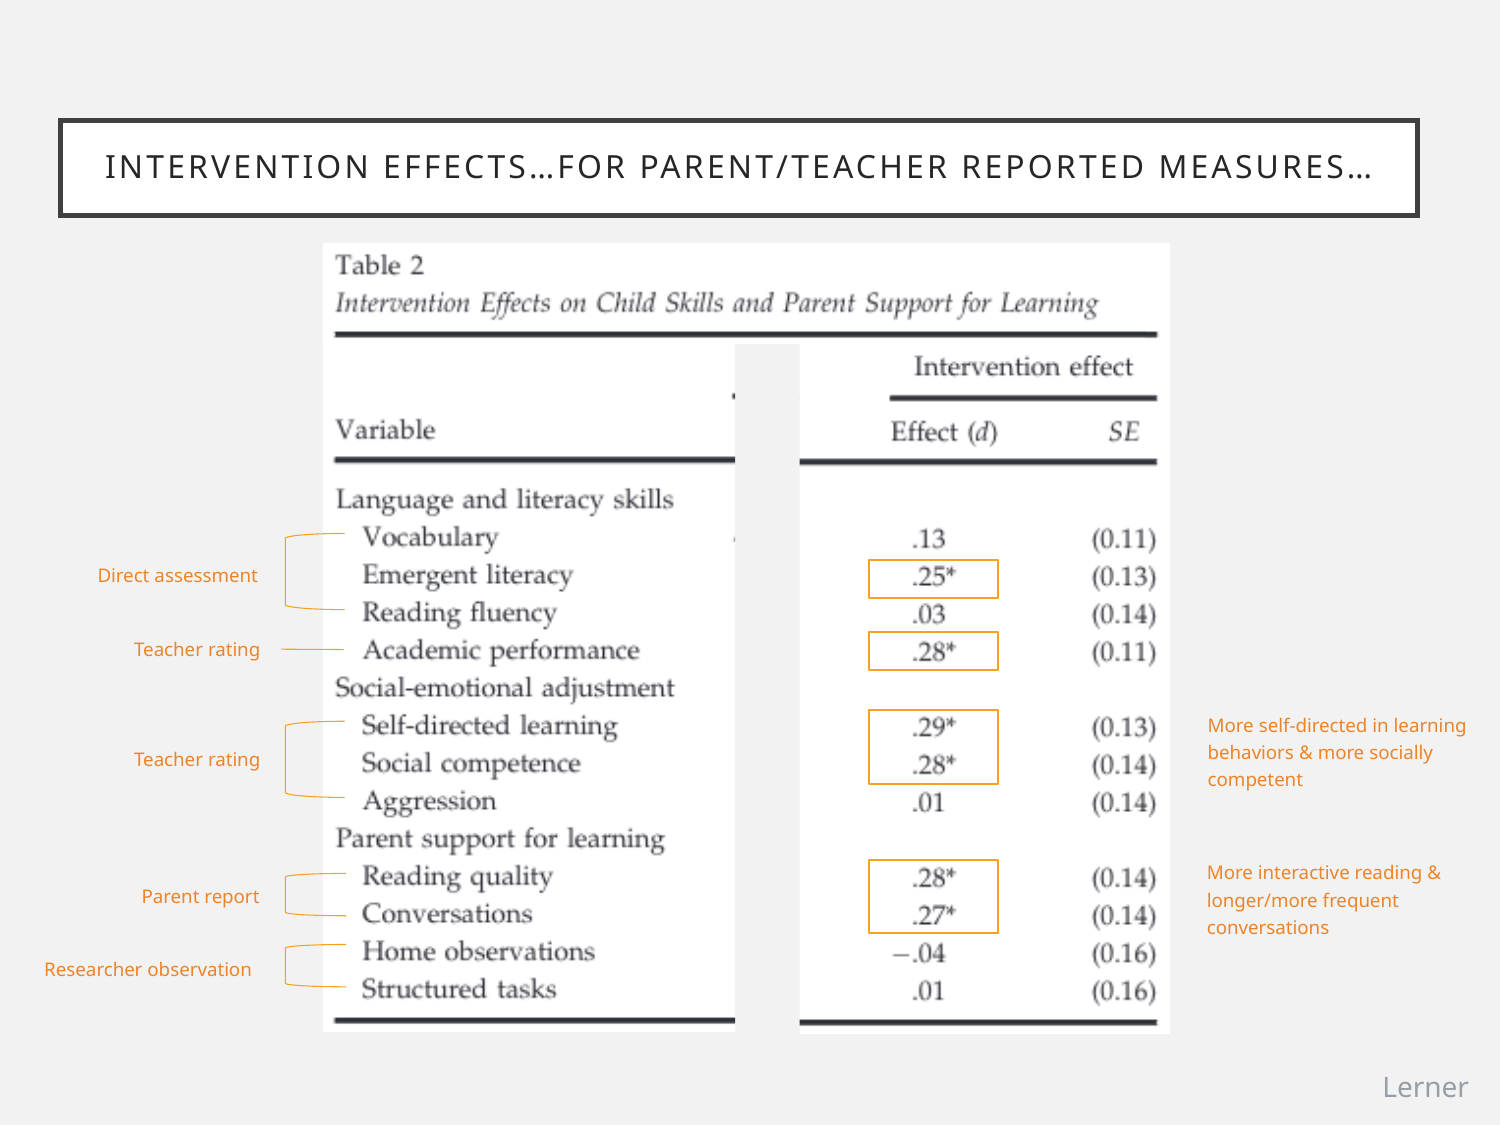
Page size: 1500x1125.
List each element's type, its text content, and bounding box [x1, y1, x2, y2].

text_box [286, 873, 322, 917]
text_box More self-directed in learning behaviors & more socially competent [1196, 702, 1491, 798]
text_box More interactive reading & longer/more frequent conversations [1195, 854, 1489, 940]
title Intervention effects…for parent/teacher reported measures… [58, 118, 1420, 218]
text_box [284, 533, 322, 610]
text_box Lerner [1371, 1064, 1485, 1110]
text_box [292, 944, 322, 988]
text_box Teacher rating [122, 735, 286, 779]
text_box [284, 721, 322, 798]
text_box Parent report [130, 872, 286, 916]
text_box Researcher observation [32, 939, 292, 995]
text_box Direct assessment [86, 550, 284, 595]
text_box Teacher rating [122, 625, 286, 669]
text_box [322, 243, 1171, 1034]
